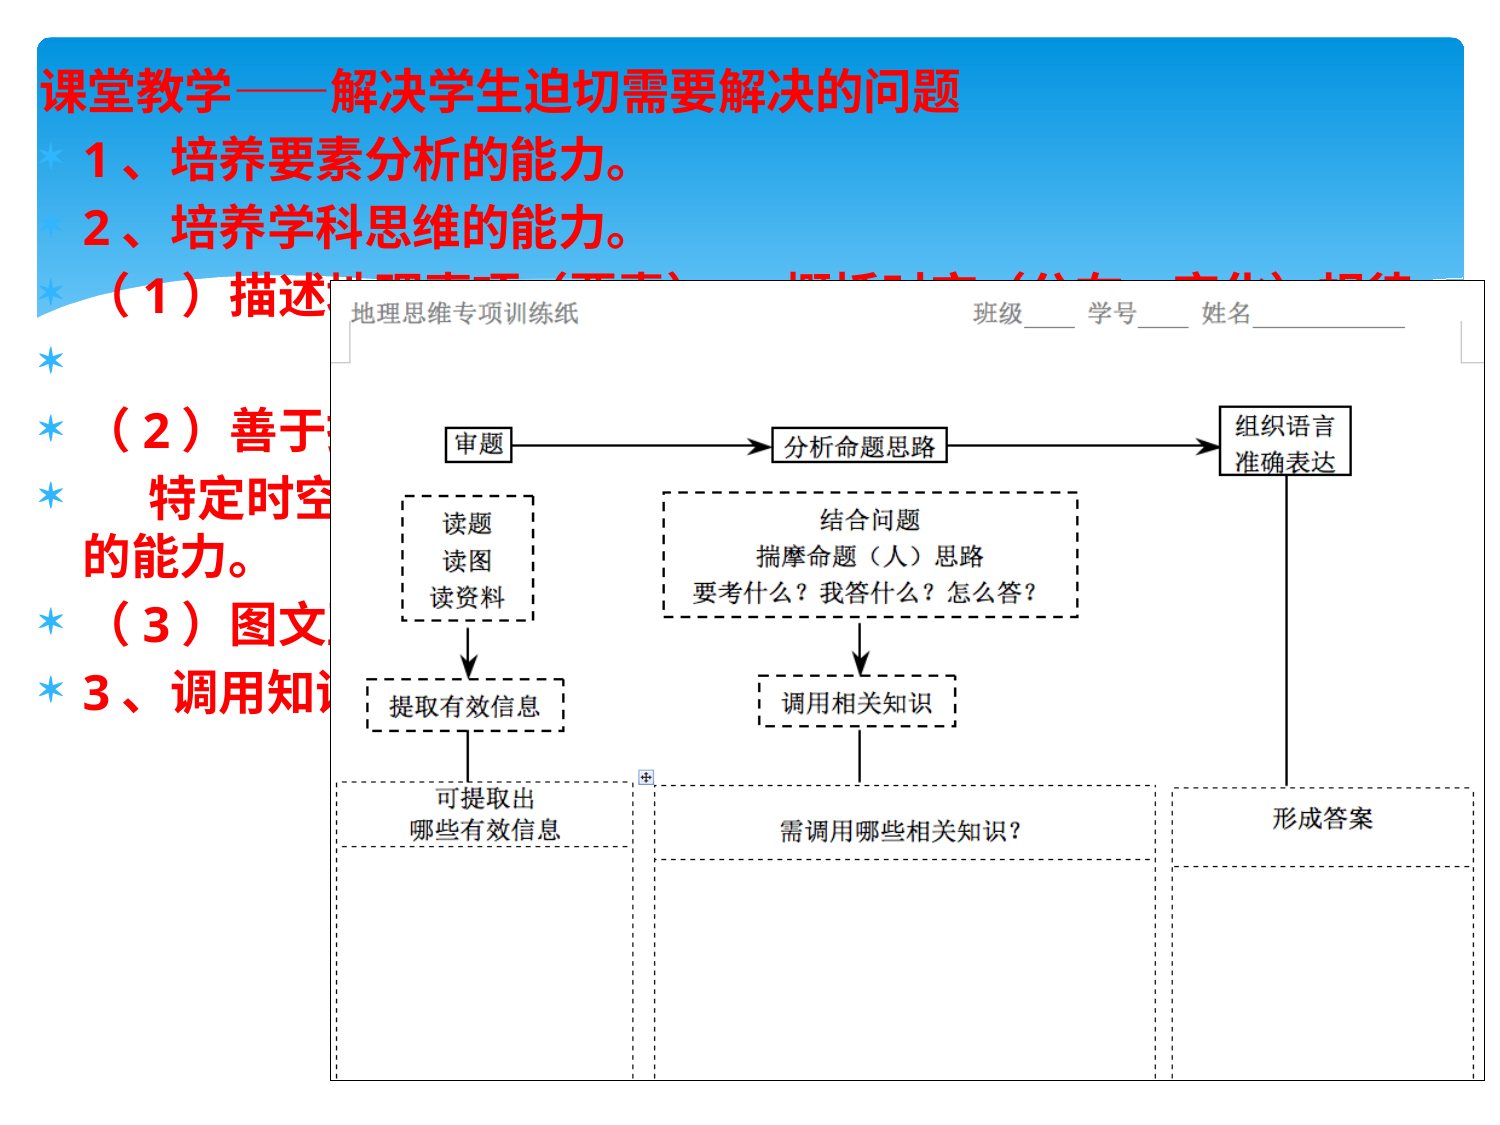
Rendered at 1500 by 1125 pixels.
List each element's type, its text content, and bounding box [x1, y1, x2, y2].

picture [329, 280, 1485, 1082]
list 课堂教学——解决学生迫切需要解决的问题 1、培养要素分析的能力。 2、培养学科思维的能力。 （1）描述地理事项（要素）⟹概括时空（分布、变化）规律 具体、感性 ⟹ 抽象、理性 （2）善于提出“为什么”，并主动思考“原因”的能力； 特定时空条件下，分析“有什么”、“为什么”、“怎么样”的能力。 （3）图文互换的能力。 3、调用知识解决问题的能力。 [24, 53, 1500, 733]
